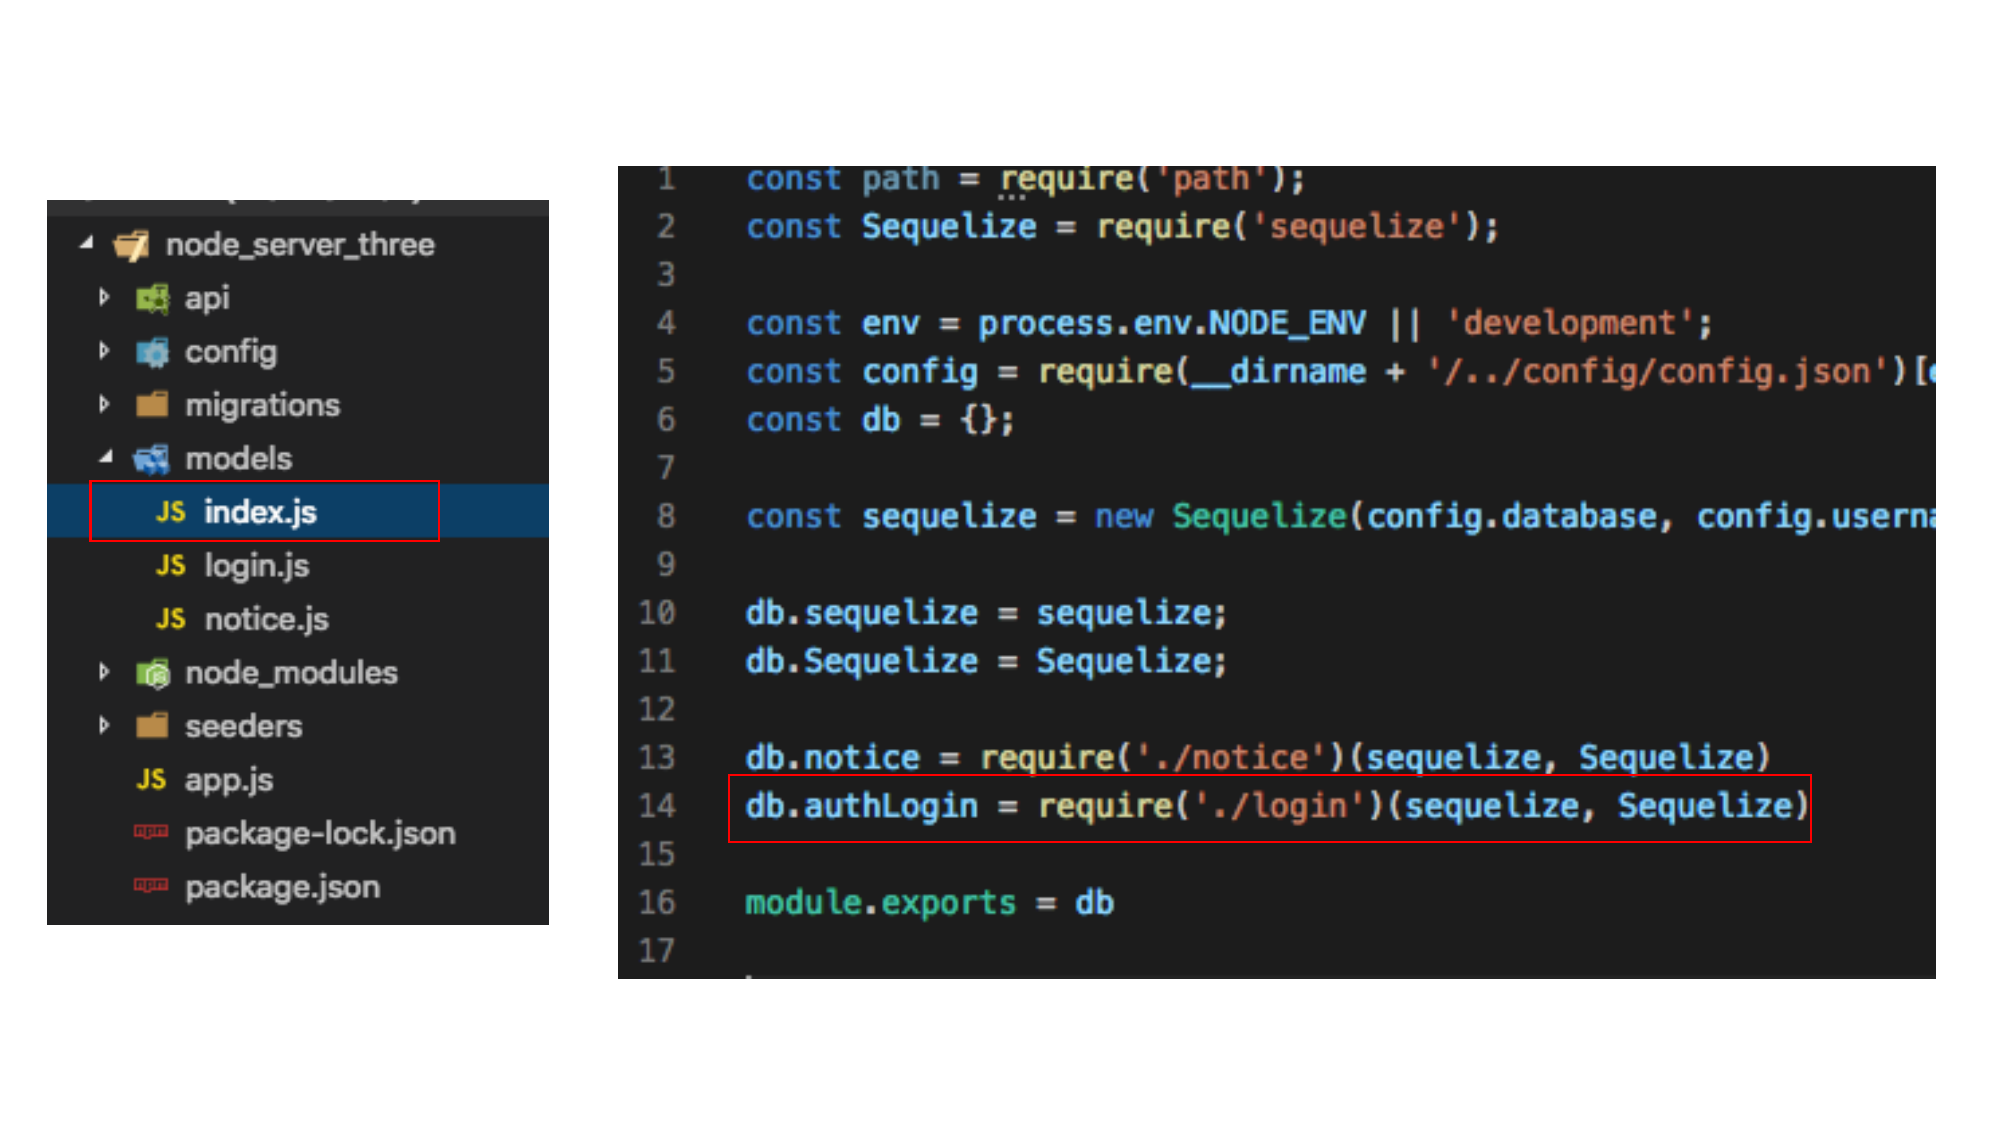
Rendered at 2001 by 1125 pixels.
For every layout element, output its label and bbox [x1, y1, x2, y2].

picture [618, 166, 1936, 979]
picture [47, 200, 549, 925]
